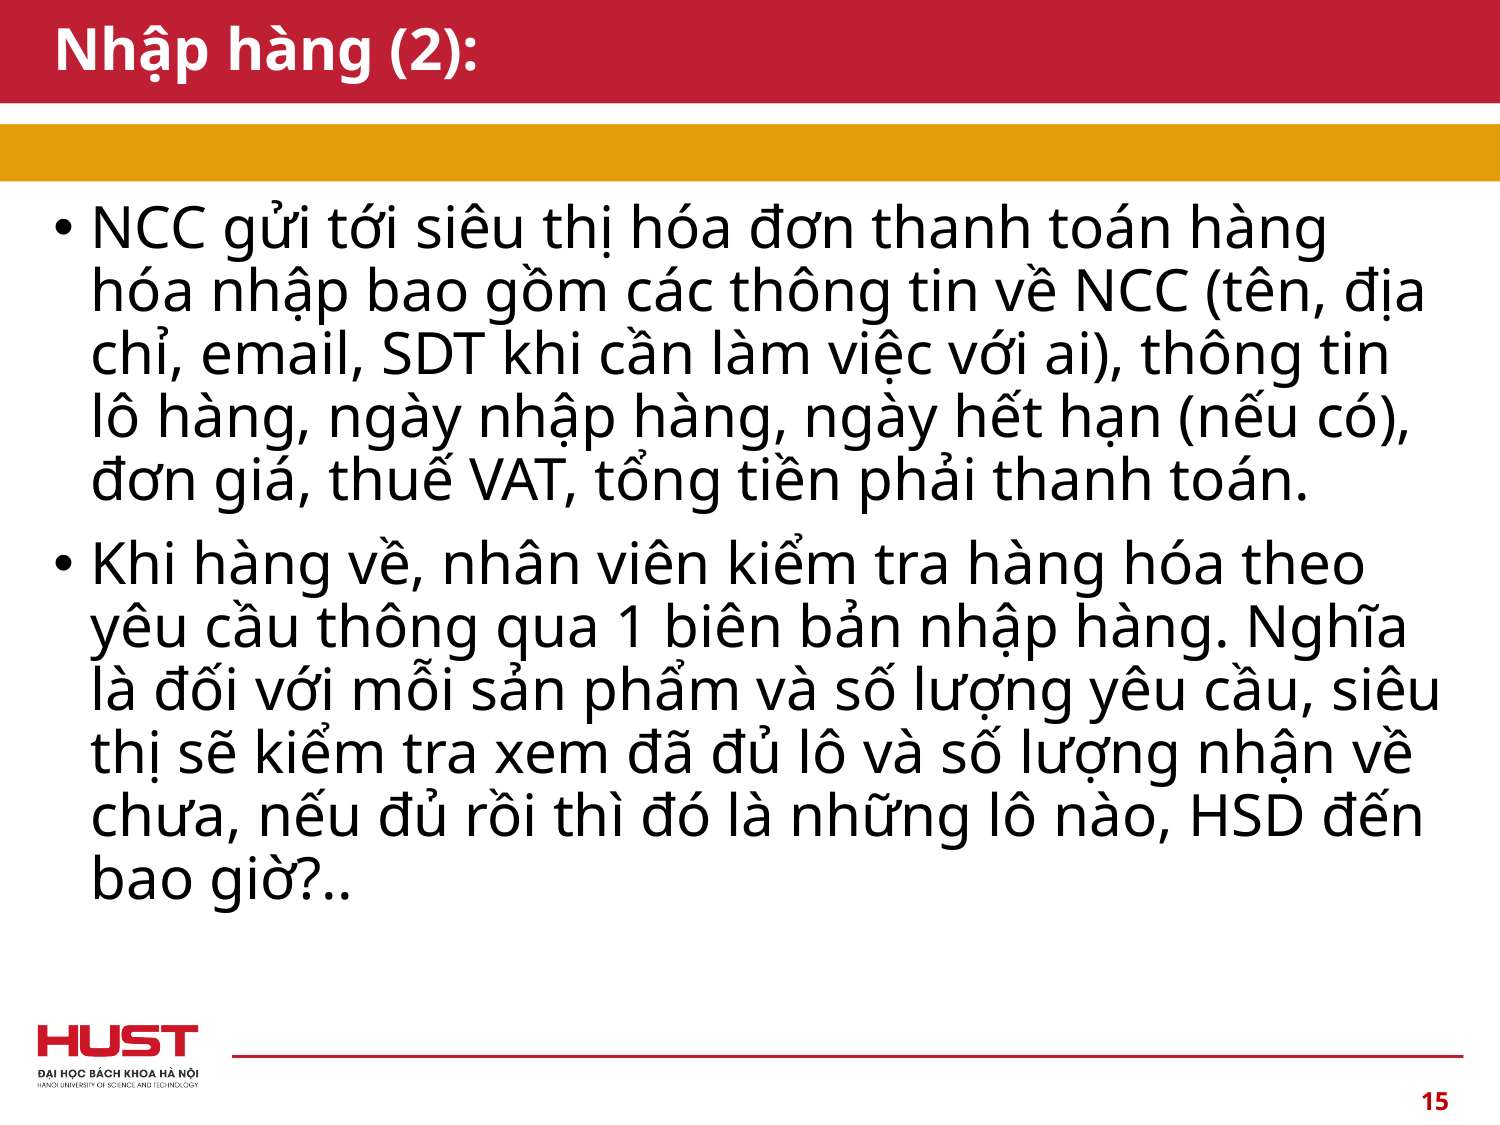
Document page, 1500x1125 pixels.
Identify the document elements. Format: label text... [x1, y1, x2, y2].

list NCC gửi tới siêu thị hóa đơn thanh toán hàng hóa nhập bao gồm các thông tin về NCC (tên, địa chỉ, email, SDT khi cần làm việc với ai), thông tin lô hàng, ngày nhập hàng, ngày hết hạn (nếu có), đơn giá, thuế VAT, tổng tiền phải thanh toán. Khi hàng về, nhân viên kiểm tra hàng hóa theo yêu cầu thông qua 1 biên bản nhập hàng. Nghĩa là đối với mỗi sản phẩm và số lượng yêu cầu, siêu thị sẽ kiểm tra xem đã đủ lô và số lượng nhận về chưa, nếu đủ rồi thì đó là những lô nào, HSD đến bao giờ?.. [38, 191, 1462, 1000]
title Nhập hàng (2): [38, 12, 1462, 87]
slide_number 15 [1126, 1078, 1464, 1125]
picture [0, 0, 1500, 1125]
